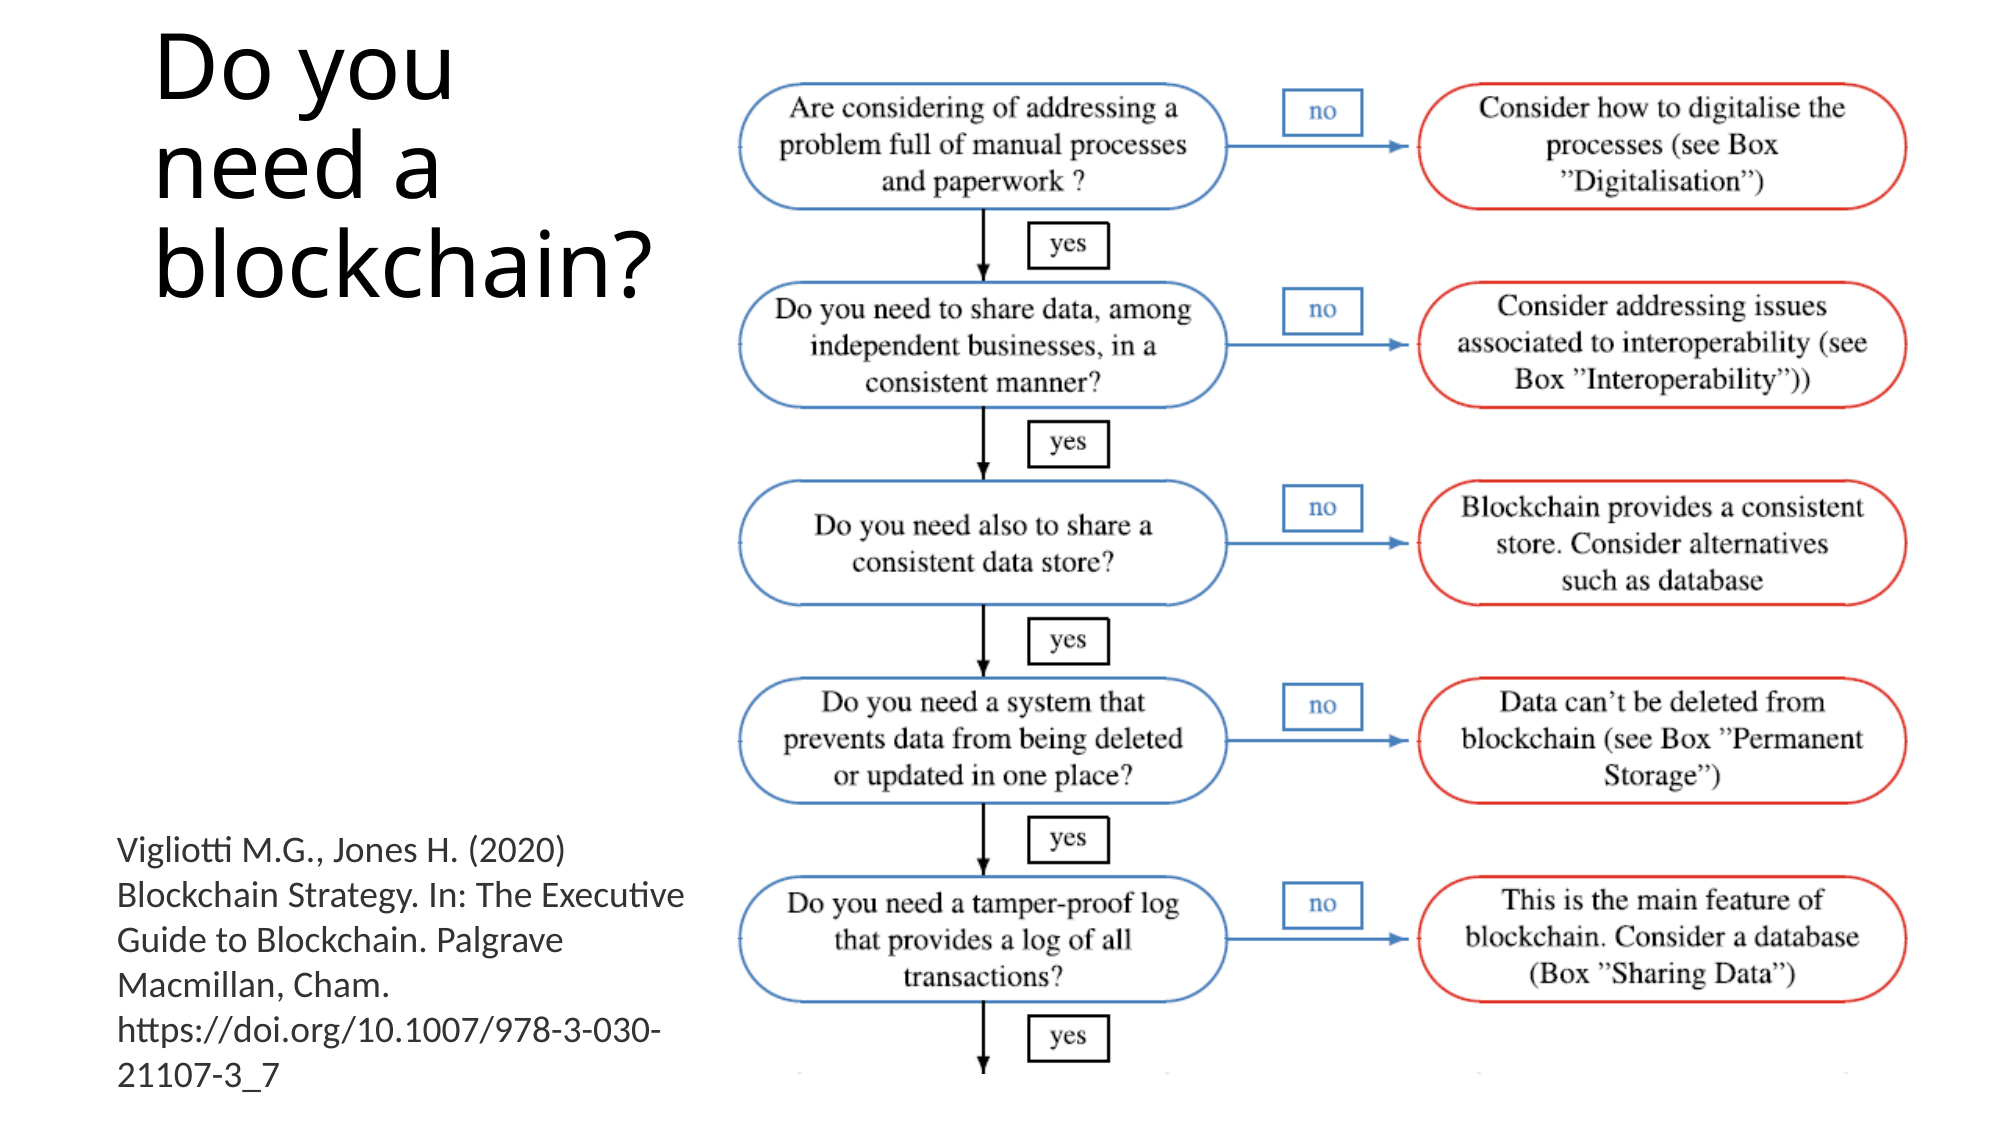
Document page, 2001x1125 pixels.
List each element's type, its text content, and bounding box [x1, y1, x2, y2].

text_box Vigliotti M.G., Jones H. (2020) Blockchain Strategy. In: The Executive Guide to Blockchain. Palgrave Macmillan, Cham. https://doi.org/10.1007/978-3-030-21107-3_7 [102, 817, 712, 1103]
picture [721, 59, 1969, 1075]
title Do you need a blockchain? [137, 59, 677, 278]
